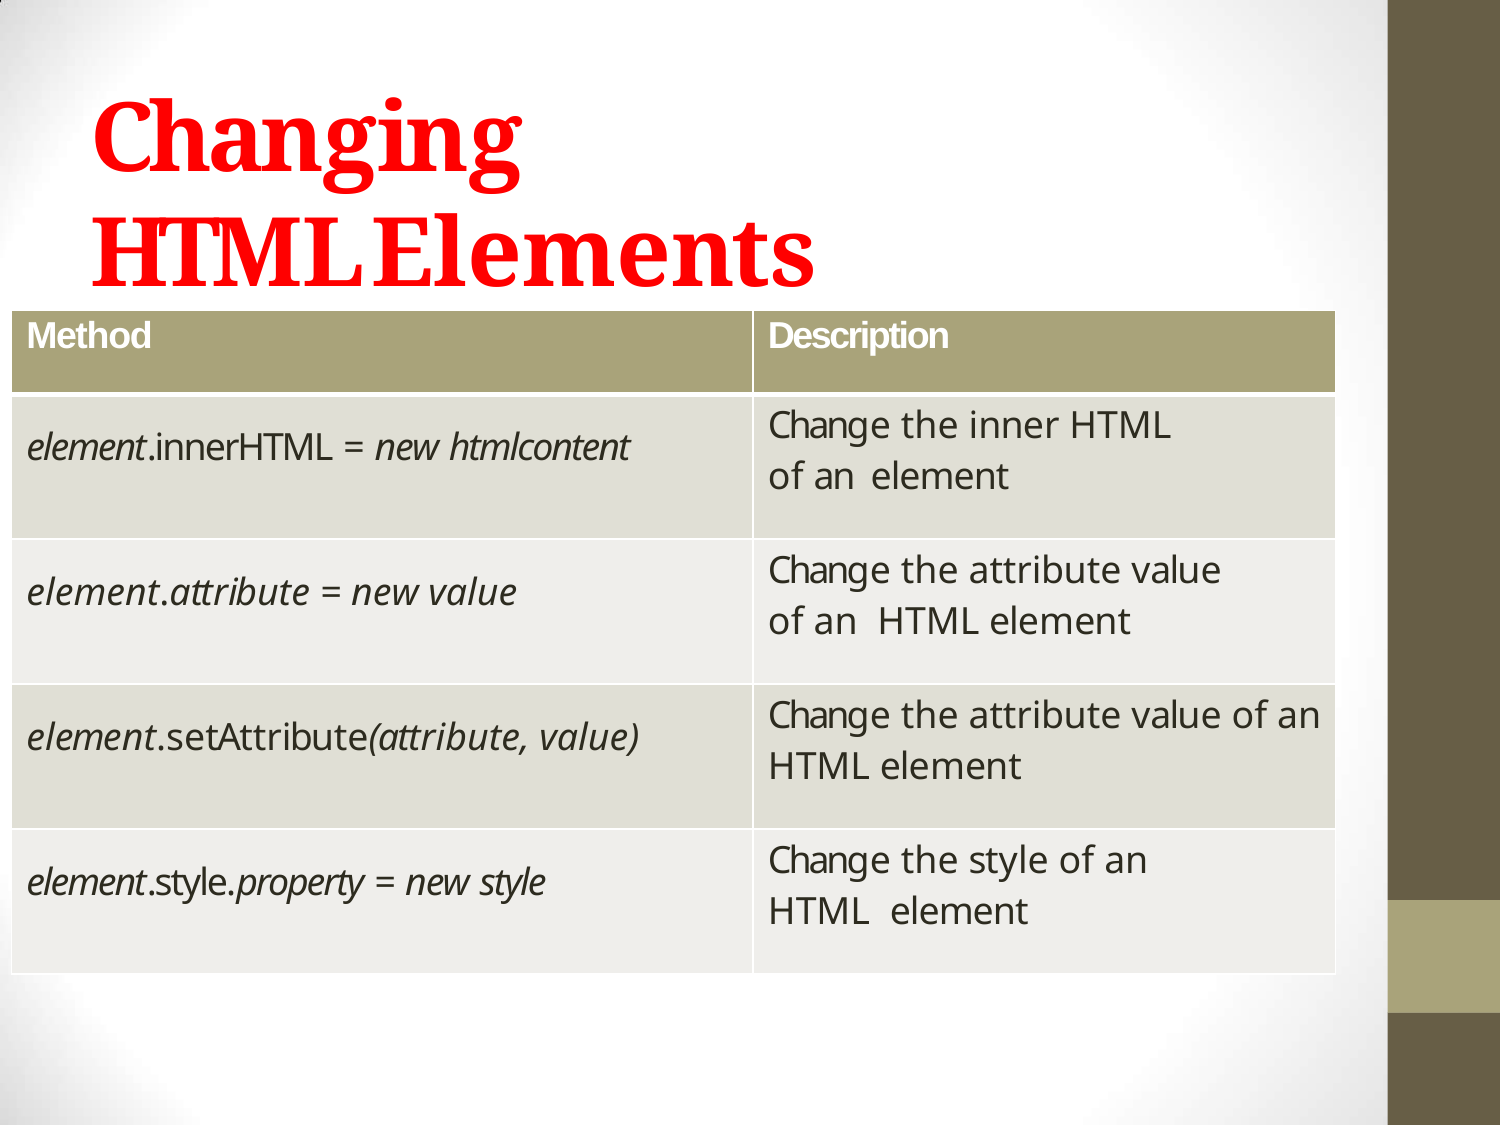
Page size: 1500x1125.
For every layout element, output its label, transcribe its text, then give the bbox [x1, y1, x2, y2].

title Changing HTMLElements [87, 73, 1269, 306]
table_cell element.attribute = new value [12, 540, 752, 683]
table_cell element.innerHTML = new htmlcontent [12, 397, 752, 538]
table_header Method [12, 311, 752, 392]
table_cell Change the inner HTML of an element [754, 397, 1335, 538]
table_cell Change the style of an HTML element [754, 830, 1335, 973]
table_cell Change the attribute value of an HTML element [754, 540, 1335, 683]
table_cell element.style.property = new style [12, 830, 752, 973]
picture [0, 0, 1387, 1125]
table_header Description [754, 311, 1335, 392]
table_cell Change the attribute value of an HTML element [754, 685, 1335, 828]
table_cell element.setAttribute(attribute, value) [12, 685, 752, 828]
